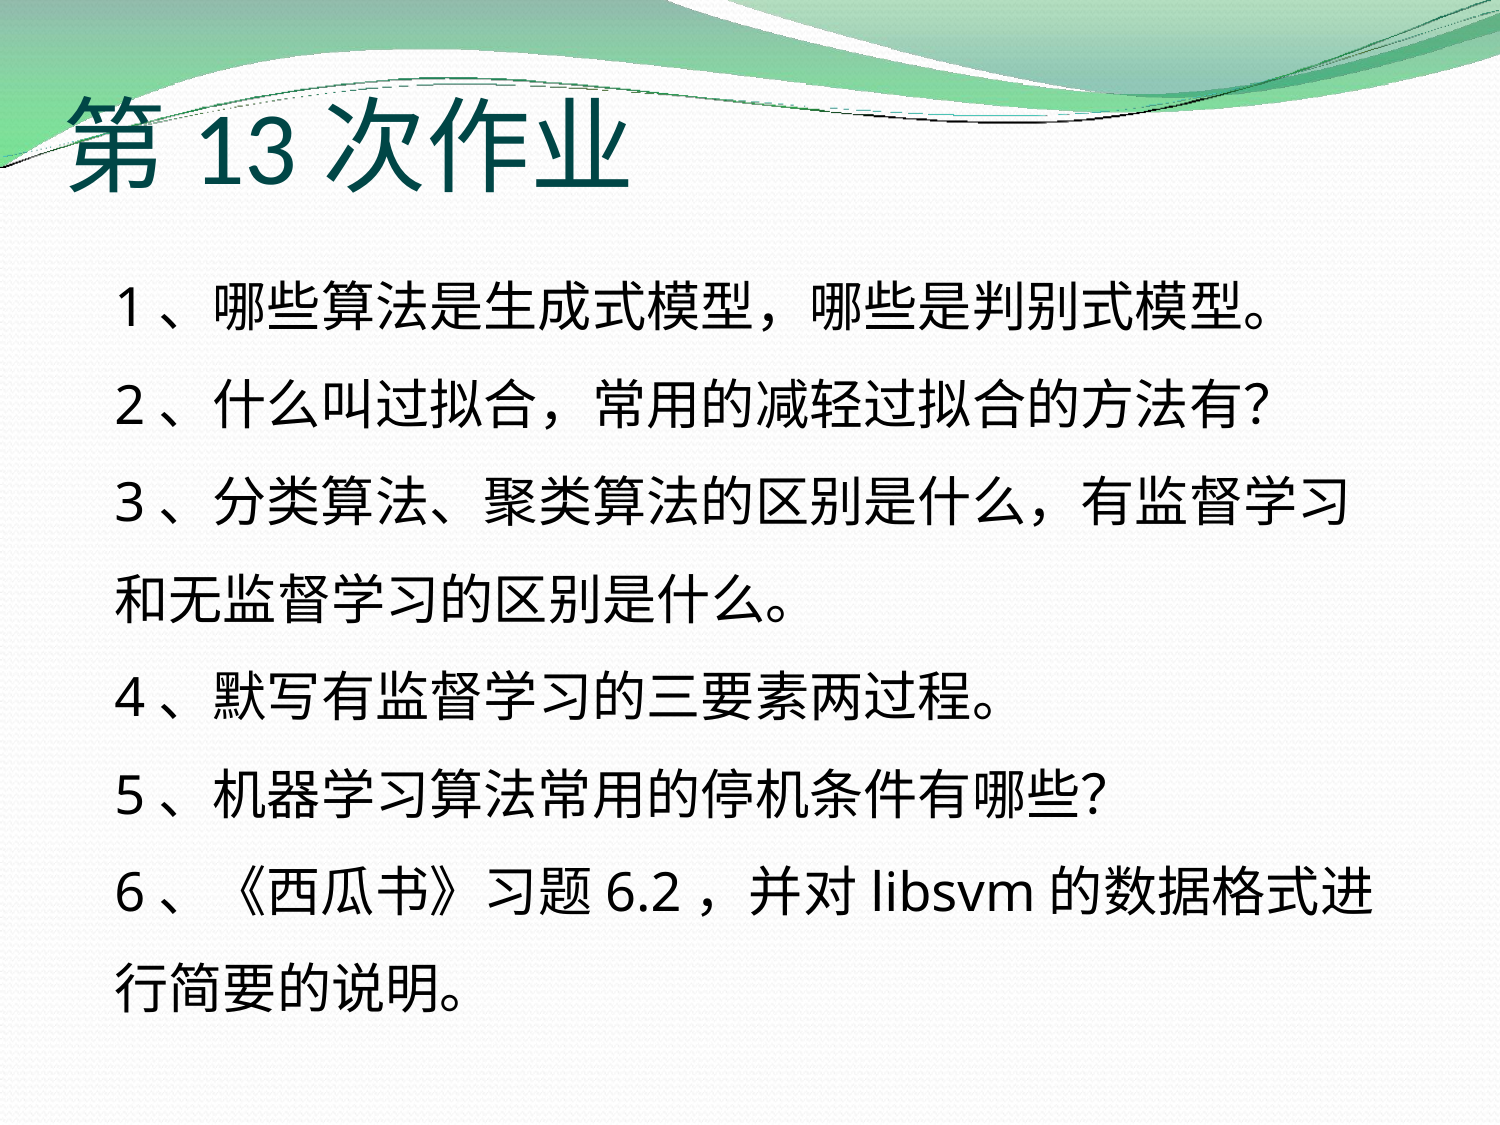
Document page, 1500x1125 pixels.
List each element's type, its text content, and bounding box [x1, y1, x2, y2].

title 第13次作业 [62, 80, 938, 333]
list 1、哪些算法是生成式模型，哪些是判别式模型。 2、什么叫过拟合，常用的减轻过拟合的方法有？ 3、分类算法、聚类算法的区别是什么，有监督学习和无监督学习的区别是什么。 4、默写有监督学习的三要素两过程。 5、机器学习算法常用的停机条件有哪些？ 6、《西瓜书》习题6.2，并对libsvm的数据格式进行简要的说明。 [114, 240, 1386, 1013]
picture [0, 0, 1500, 1125]
